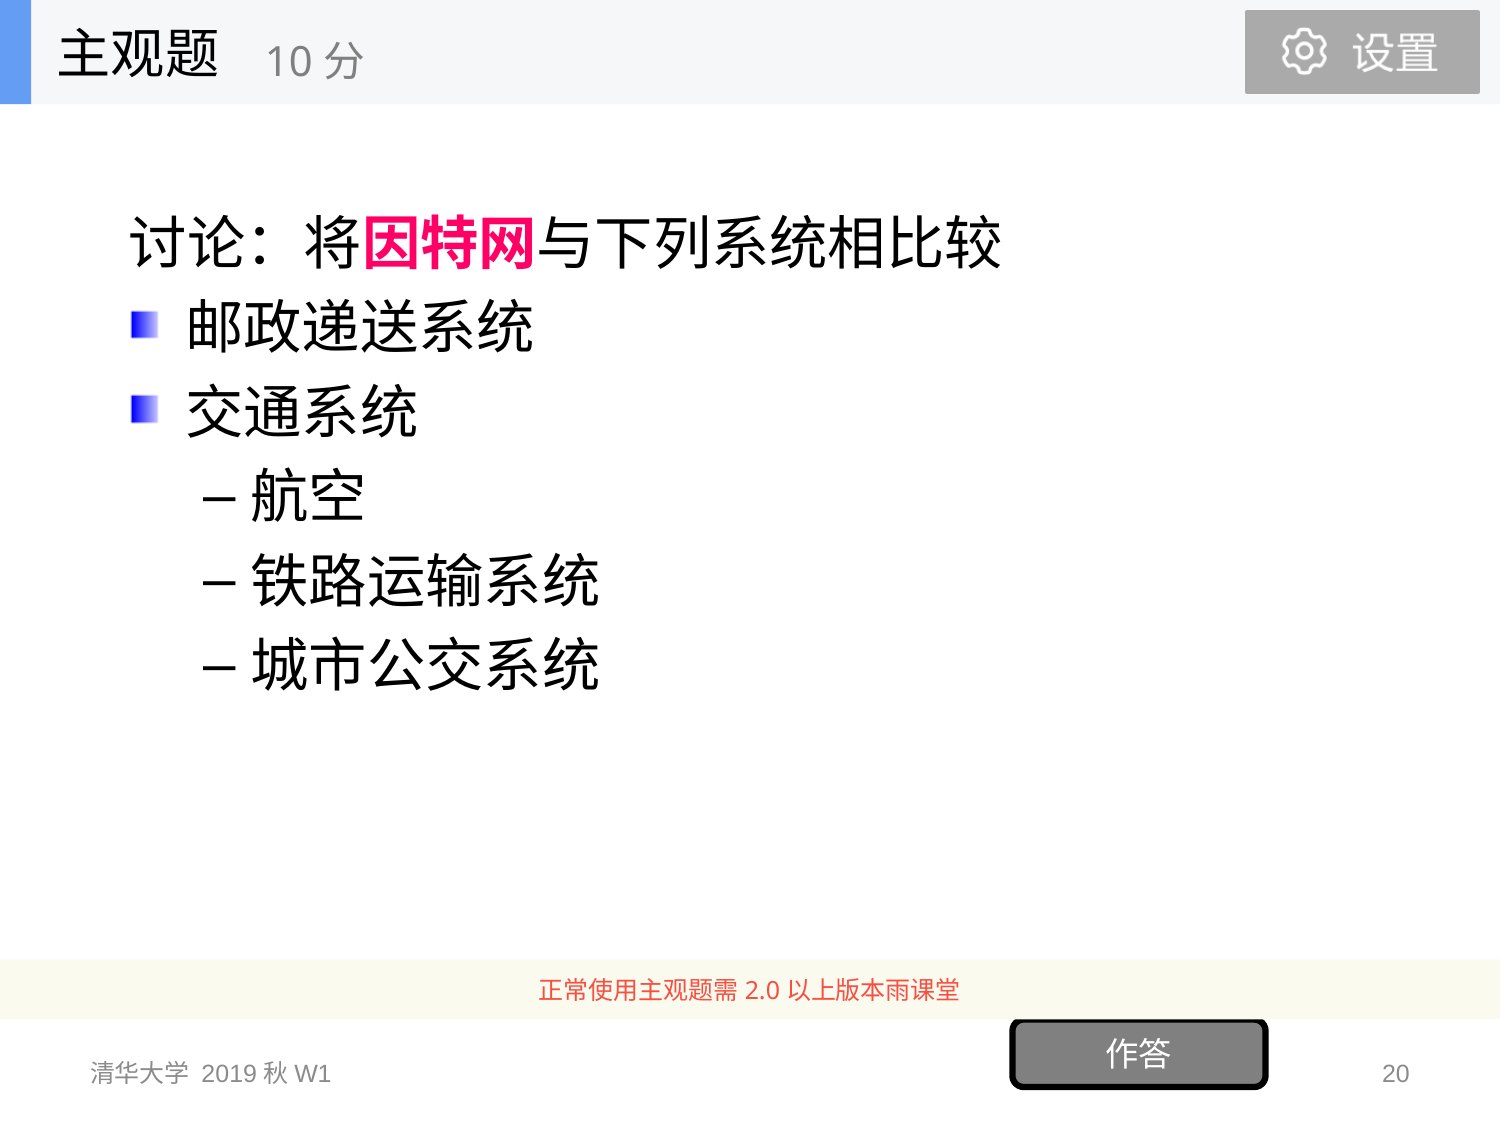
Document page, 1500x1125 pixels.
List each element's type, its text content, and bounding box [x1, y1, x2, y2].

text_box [0, 0, 1500, 105]
text_box 作答 [1010, 1022, 1268, 1090]
picture [1245, 10, 1480, 94]
slide_number 清华大学 2019秋W1 [75, 1042, 425, 1103]
text_box 正常使用主观题需2.0以上版本雨课堂 [0, 957, 1500, 1022]
picture [129, 309, 162, 342]
picture [129, 393, 162, 427]
text_box 讨论：将因特网与下列系统相比较 邮政递送系统 交通系统 航空 铁路运输系统 城市公交系统 [114, 198, 1425, 861]
slide_number 20 [1074, 1042, 1425, 1103]
